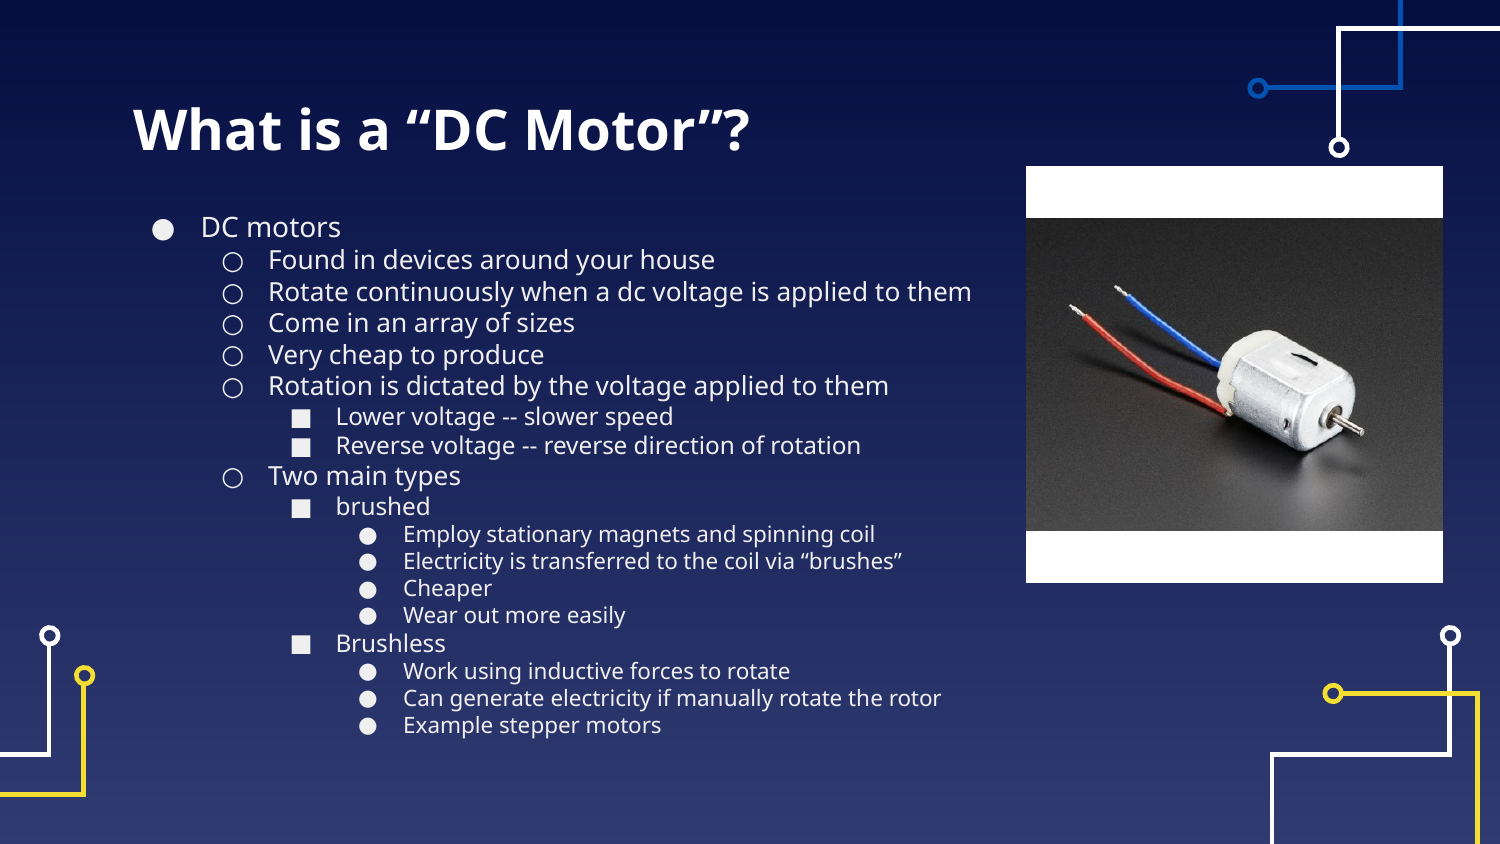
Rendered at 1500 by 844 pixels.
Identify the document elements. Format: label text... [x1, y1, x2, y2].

list DC motors Found in devices around your house Rotate continuously when a dc voltage is applied to them Come in an array of sizes Very cheap to produce Rotation is dictated by the voltage applied to them Lower voltage -- slower speed Reverse voltage -- reverse direction of rotation Two main types brushed Employ stationary magnets and spinning coil Electricity is transferred to the coil via “brushes” Cheaper Wear out more easily Brushless Work using inductive forces to rotate Can generate electricity if manually rotate the rotor Example stepper motors [118, 194, 1382, 756]
title What is a “DC Motor”? [118, 88, 1382, 167]
picture [1025, 166, 1443, 584]
